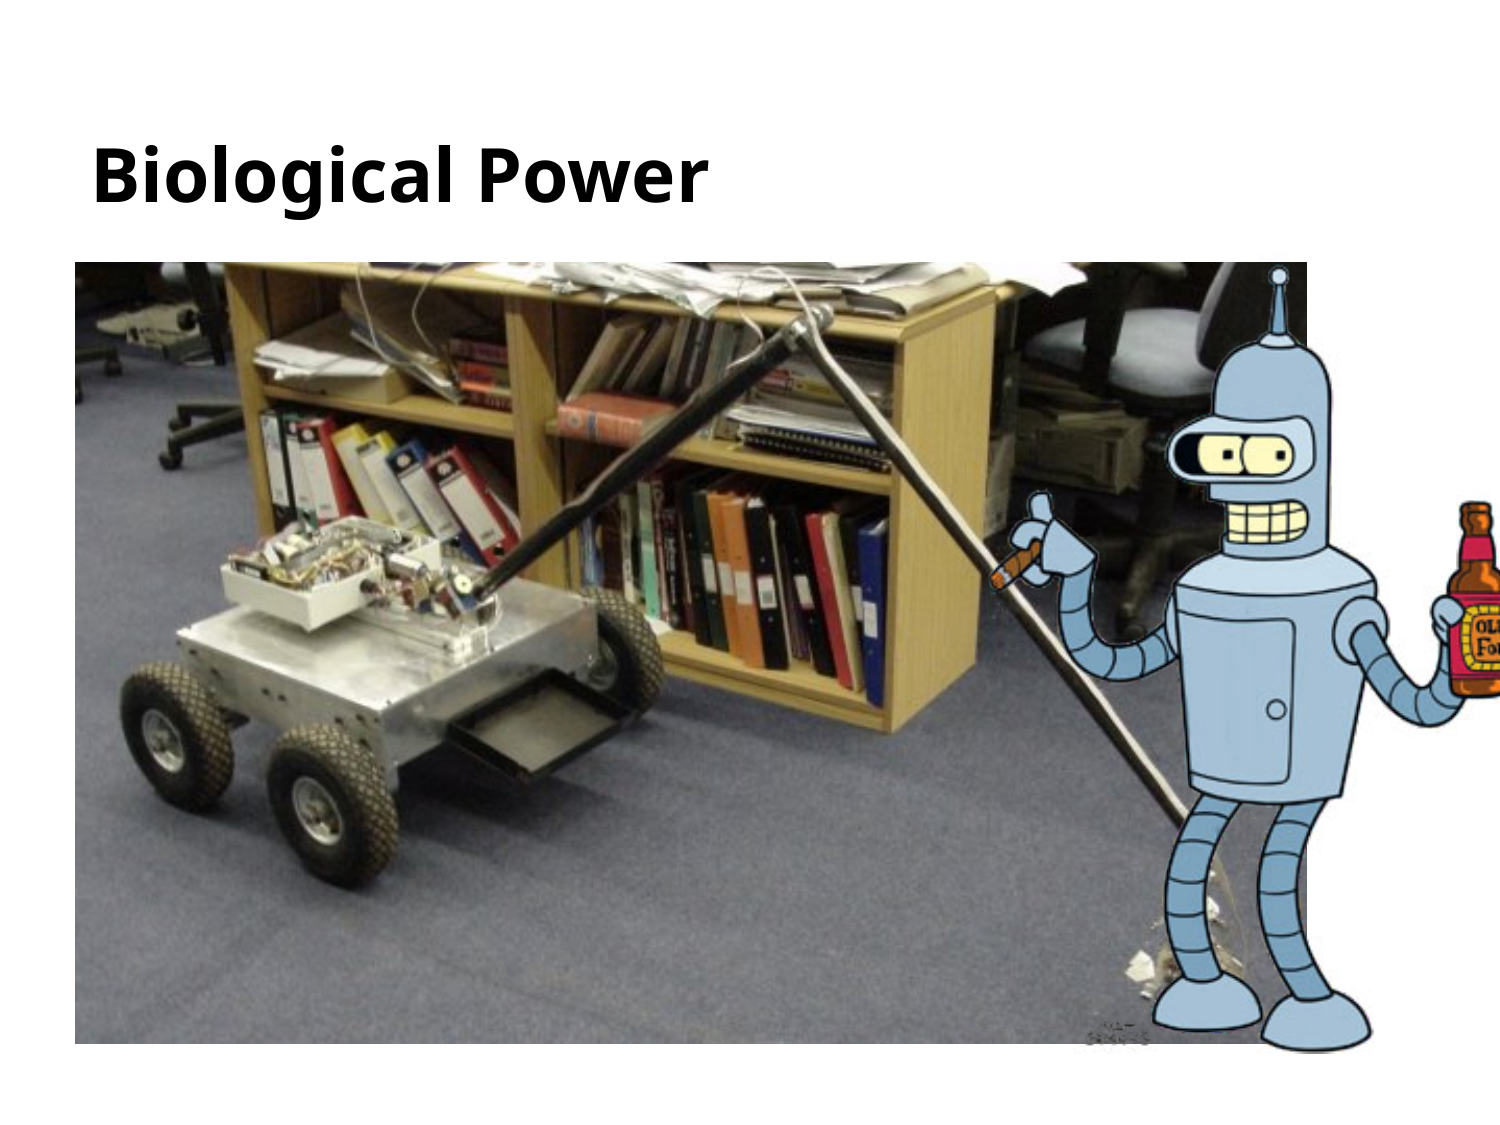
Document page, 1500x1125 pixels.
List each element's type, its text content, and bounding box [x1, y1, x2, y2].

title Biological Power [75, 45, 1425, 233]
picture [74, 252, 1500, 1054]
